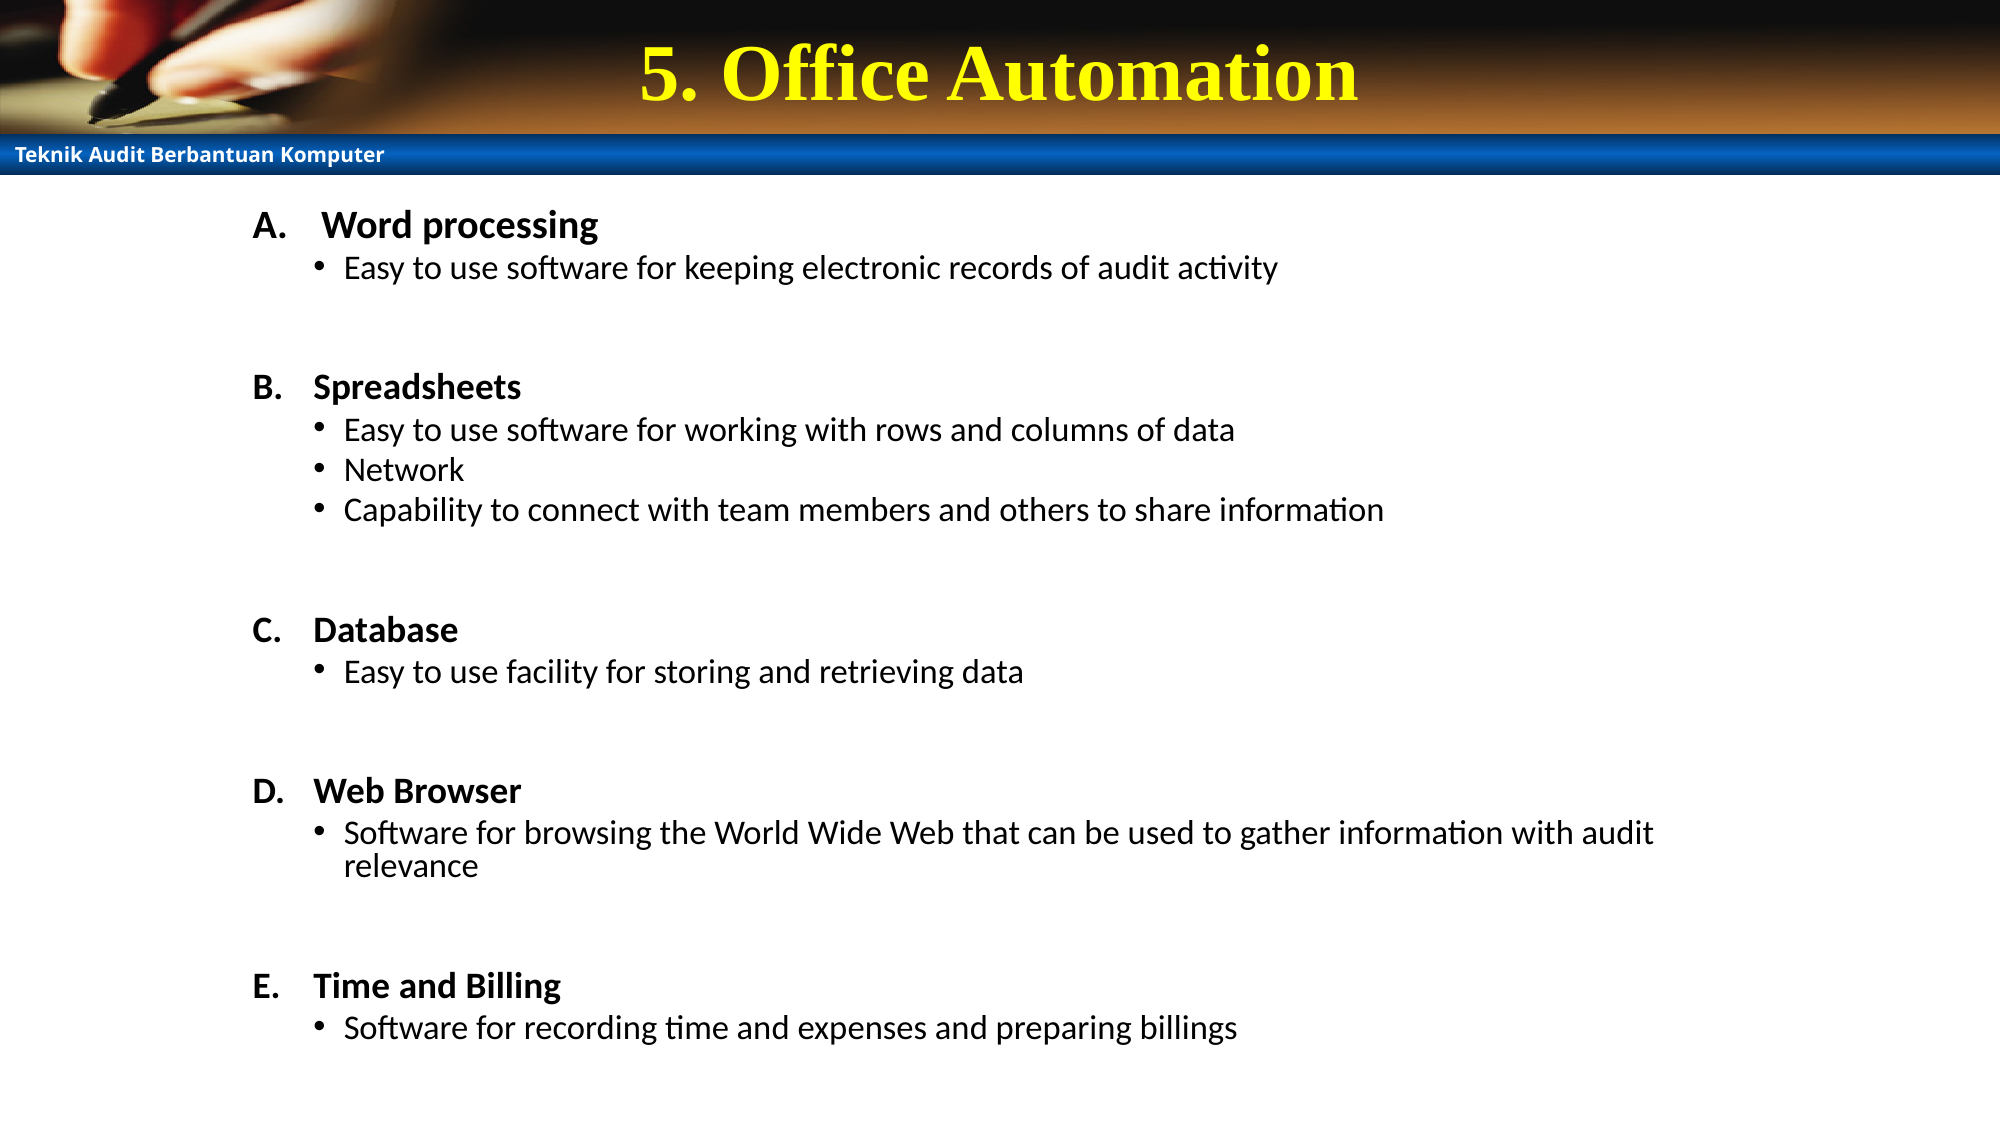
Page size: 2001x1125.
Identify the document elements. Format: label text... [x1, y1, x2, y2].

title 5. Office Automation [137, 23, 1863, 126]
list Word processing Easy to use software for keeping electronic records of audit activity Spreadsheets Easy to use software for working with rows and columns of data Network Capability to connect with team members and others to share information Database Easy to use facility for storing and retrieving data Web Browser Software for browsing the World Wide Web that can be used to gather information with audit relevance Time and Billing Software for recording time and expenses and preparing billings [237, 200, 1788, 1059]
picture [0, 0, 2000, 134]
